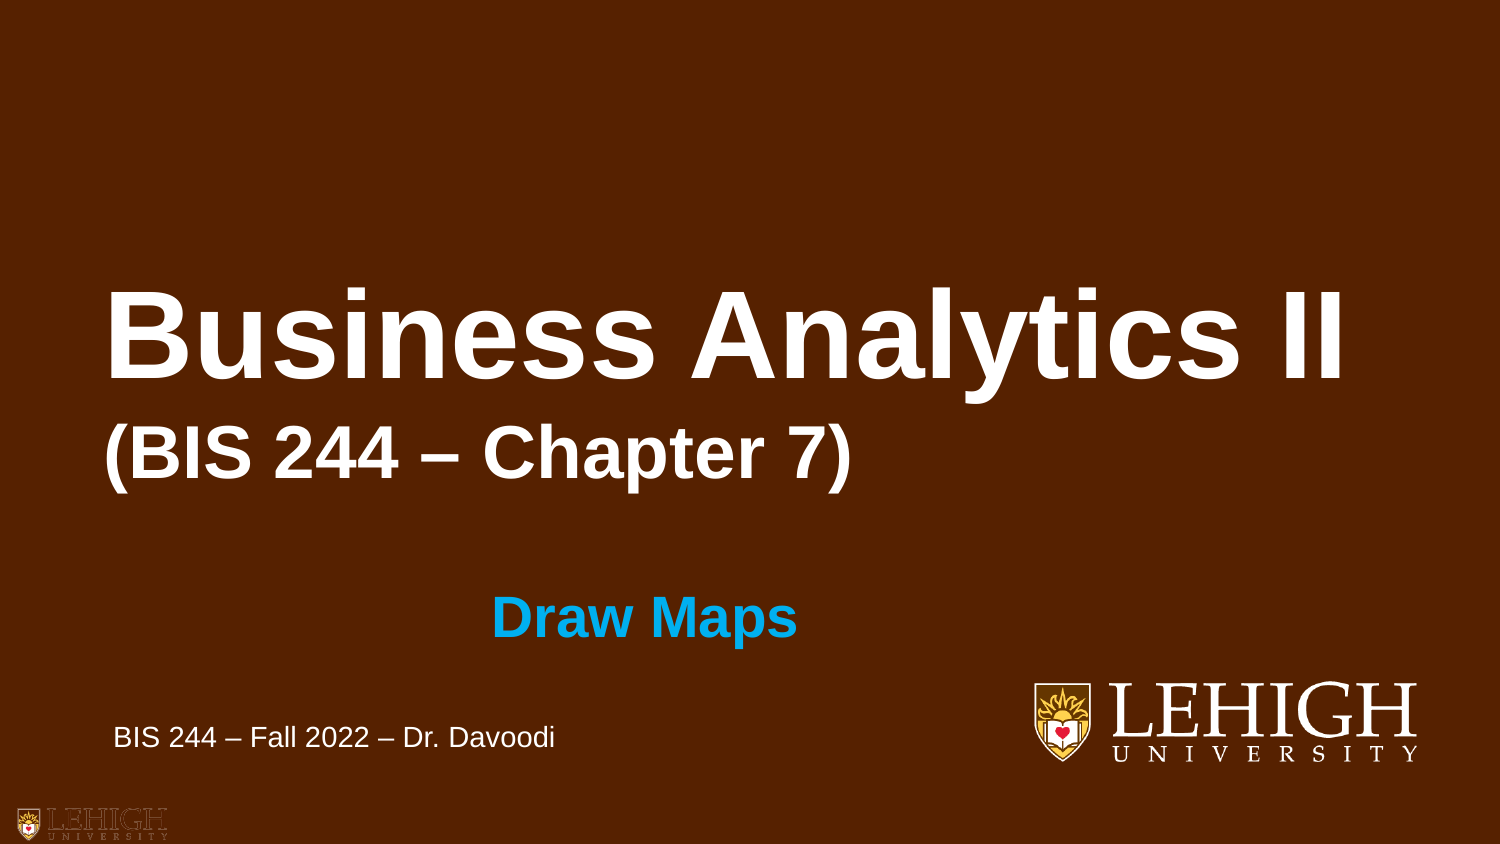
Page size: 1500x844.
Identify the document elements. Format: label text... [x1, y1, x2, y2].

picture [1034, 681, 1417, 762]
text_box Draw Maps [270, 556, 1021, 664]
text_box BIS 244 – Fall 2022 – Dr. Davoodi [98, 710, 572, 761]
title Business Analytics II (BIS 244 – Chapter 7) [88, 172, 1417, 509]
picture [17, 808, 167, 841]
